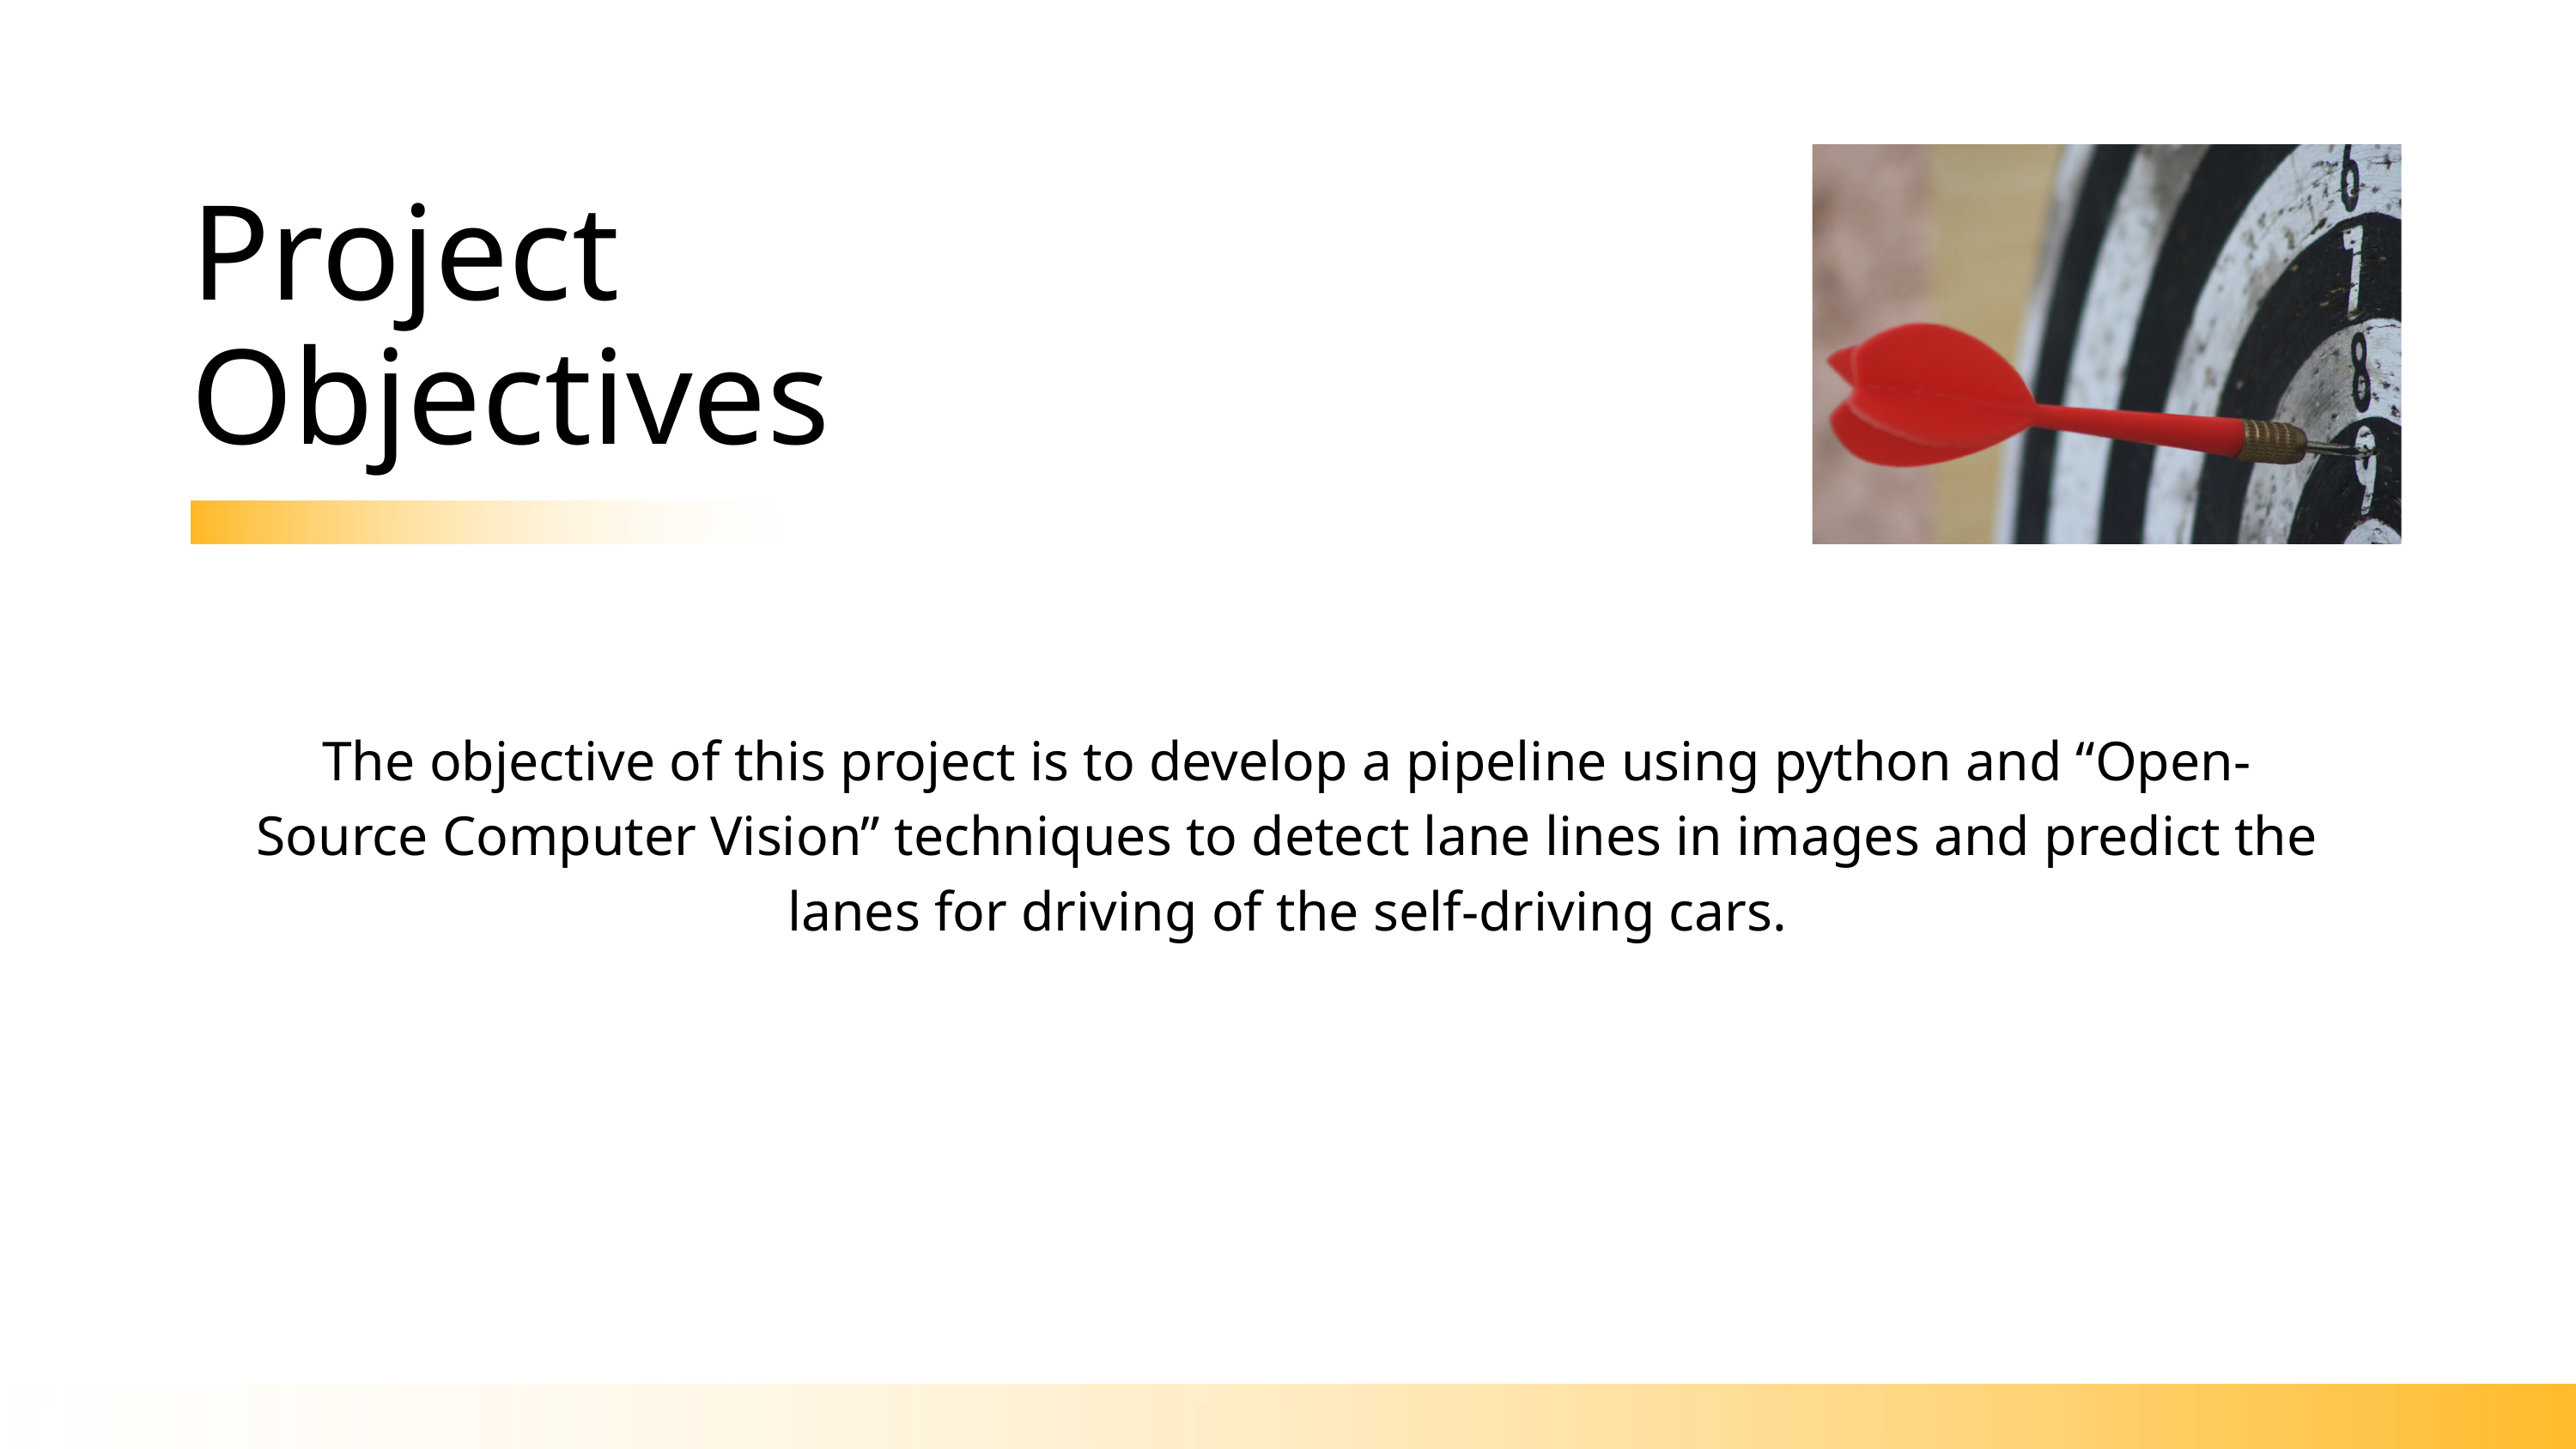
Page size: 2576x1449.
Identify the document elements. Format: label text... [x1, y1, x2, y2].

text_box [190, 173, 857, 544]
picture [0, 1384, 2576, 1449]
text_box The objective of this project is to develop a pipeline using python and “Open-Source Computer Vision” techniques to detect lane lines in images and predict the lanes for driving of the self-driving cars. [240, 716, 2336, 942]
picture [1812, 144, 2402, 544]
